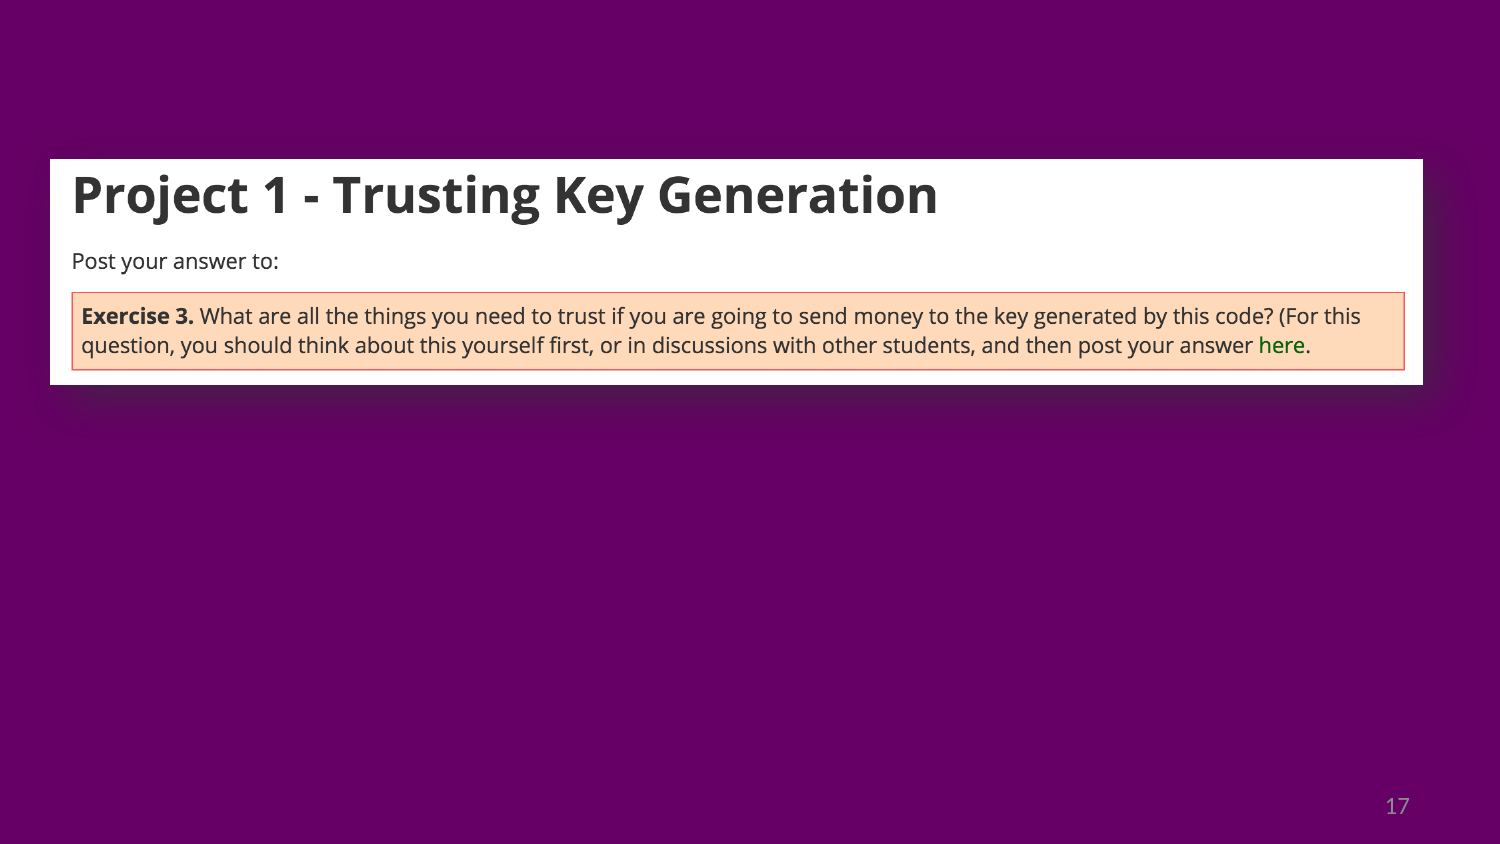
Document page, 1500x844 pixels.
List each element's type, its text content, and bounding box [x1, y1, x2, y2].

picture [49, 159, 1423, 385]
slide_number 16 [1074, 782, 1425, 827]
